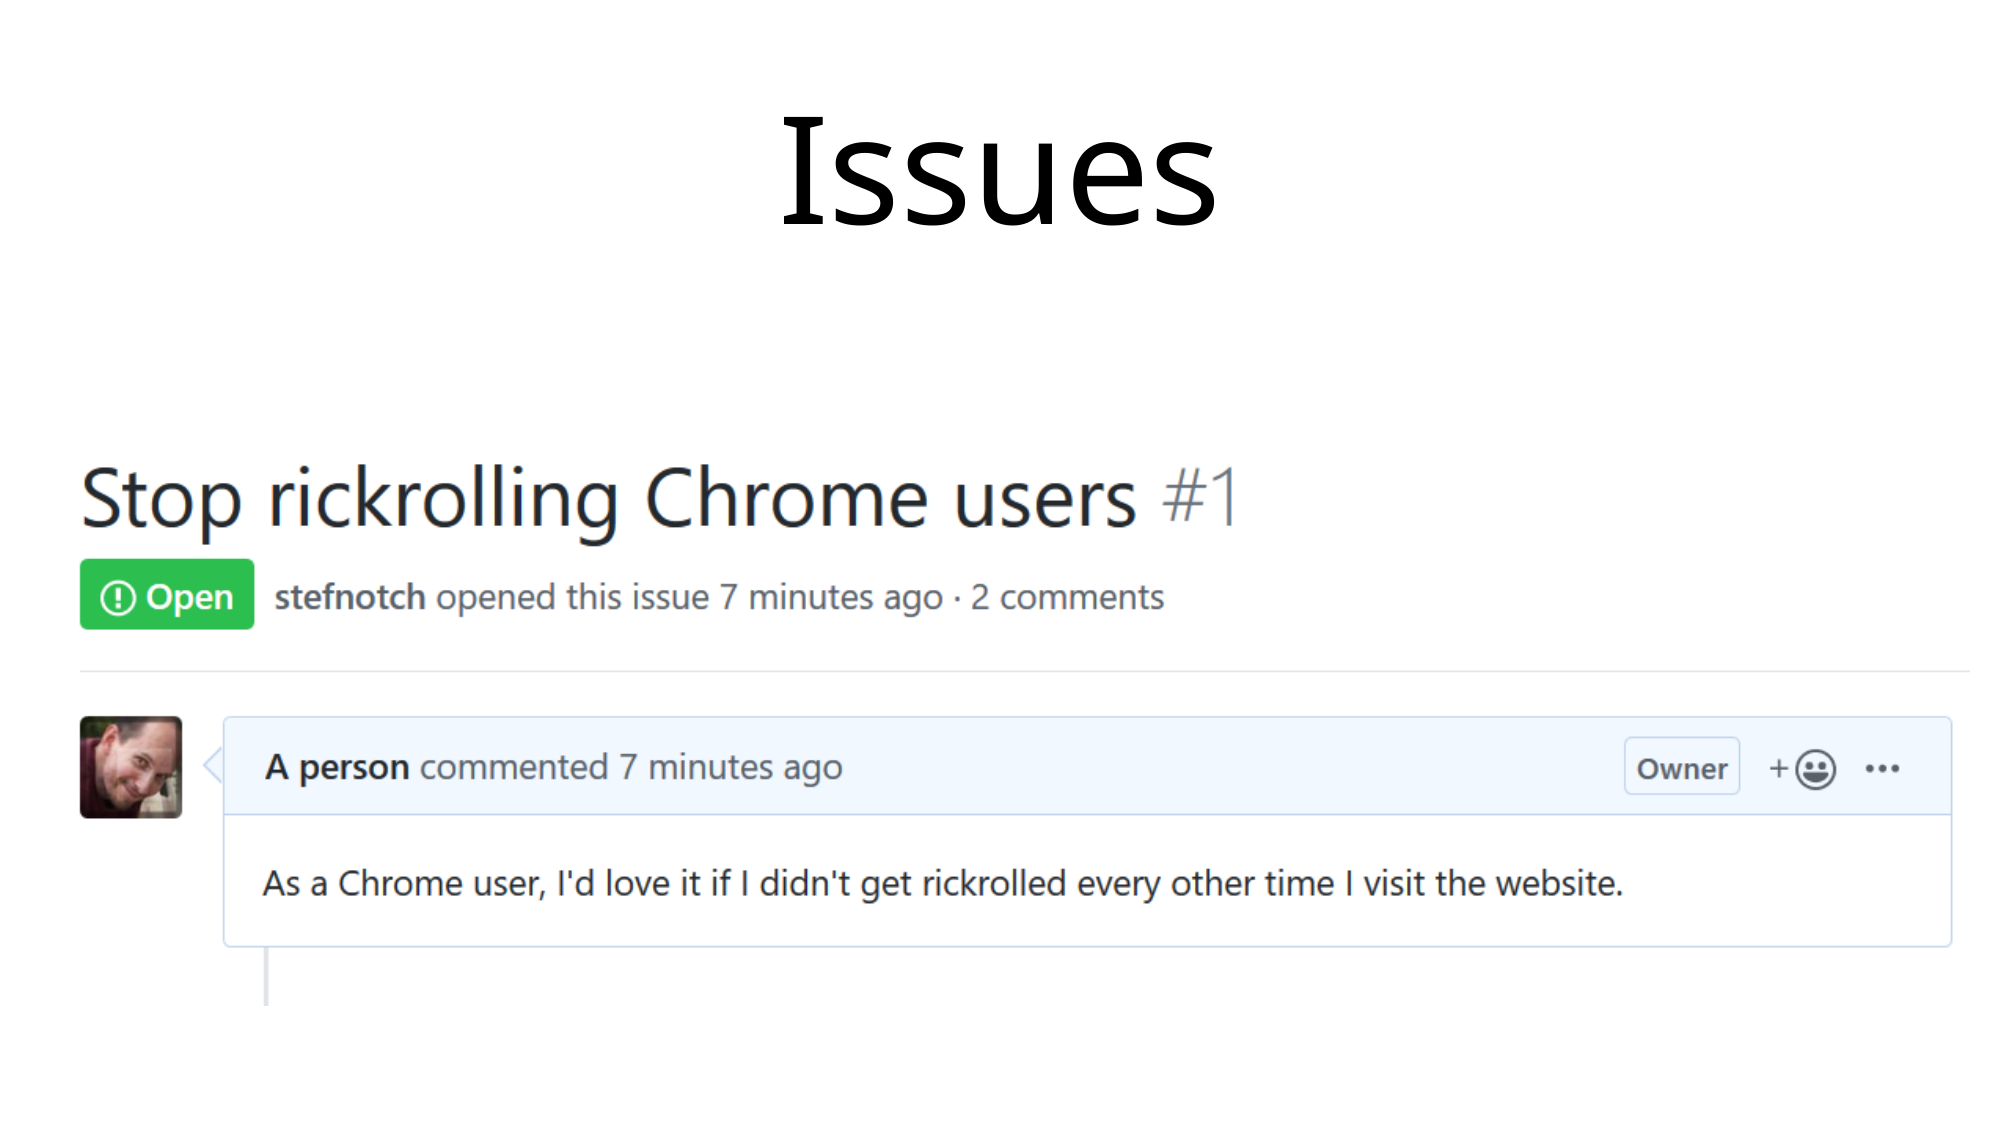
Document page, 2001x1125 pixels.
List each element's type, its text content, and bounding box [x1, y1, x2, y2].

title Issues [137, 47, 1863, 265]
picture [30, 419, 1970, 1006]
